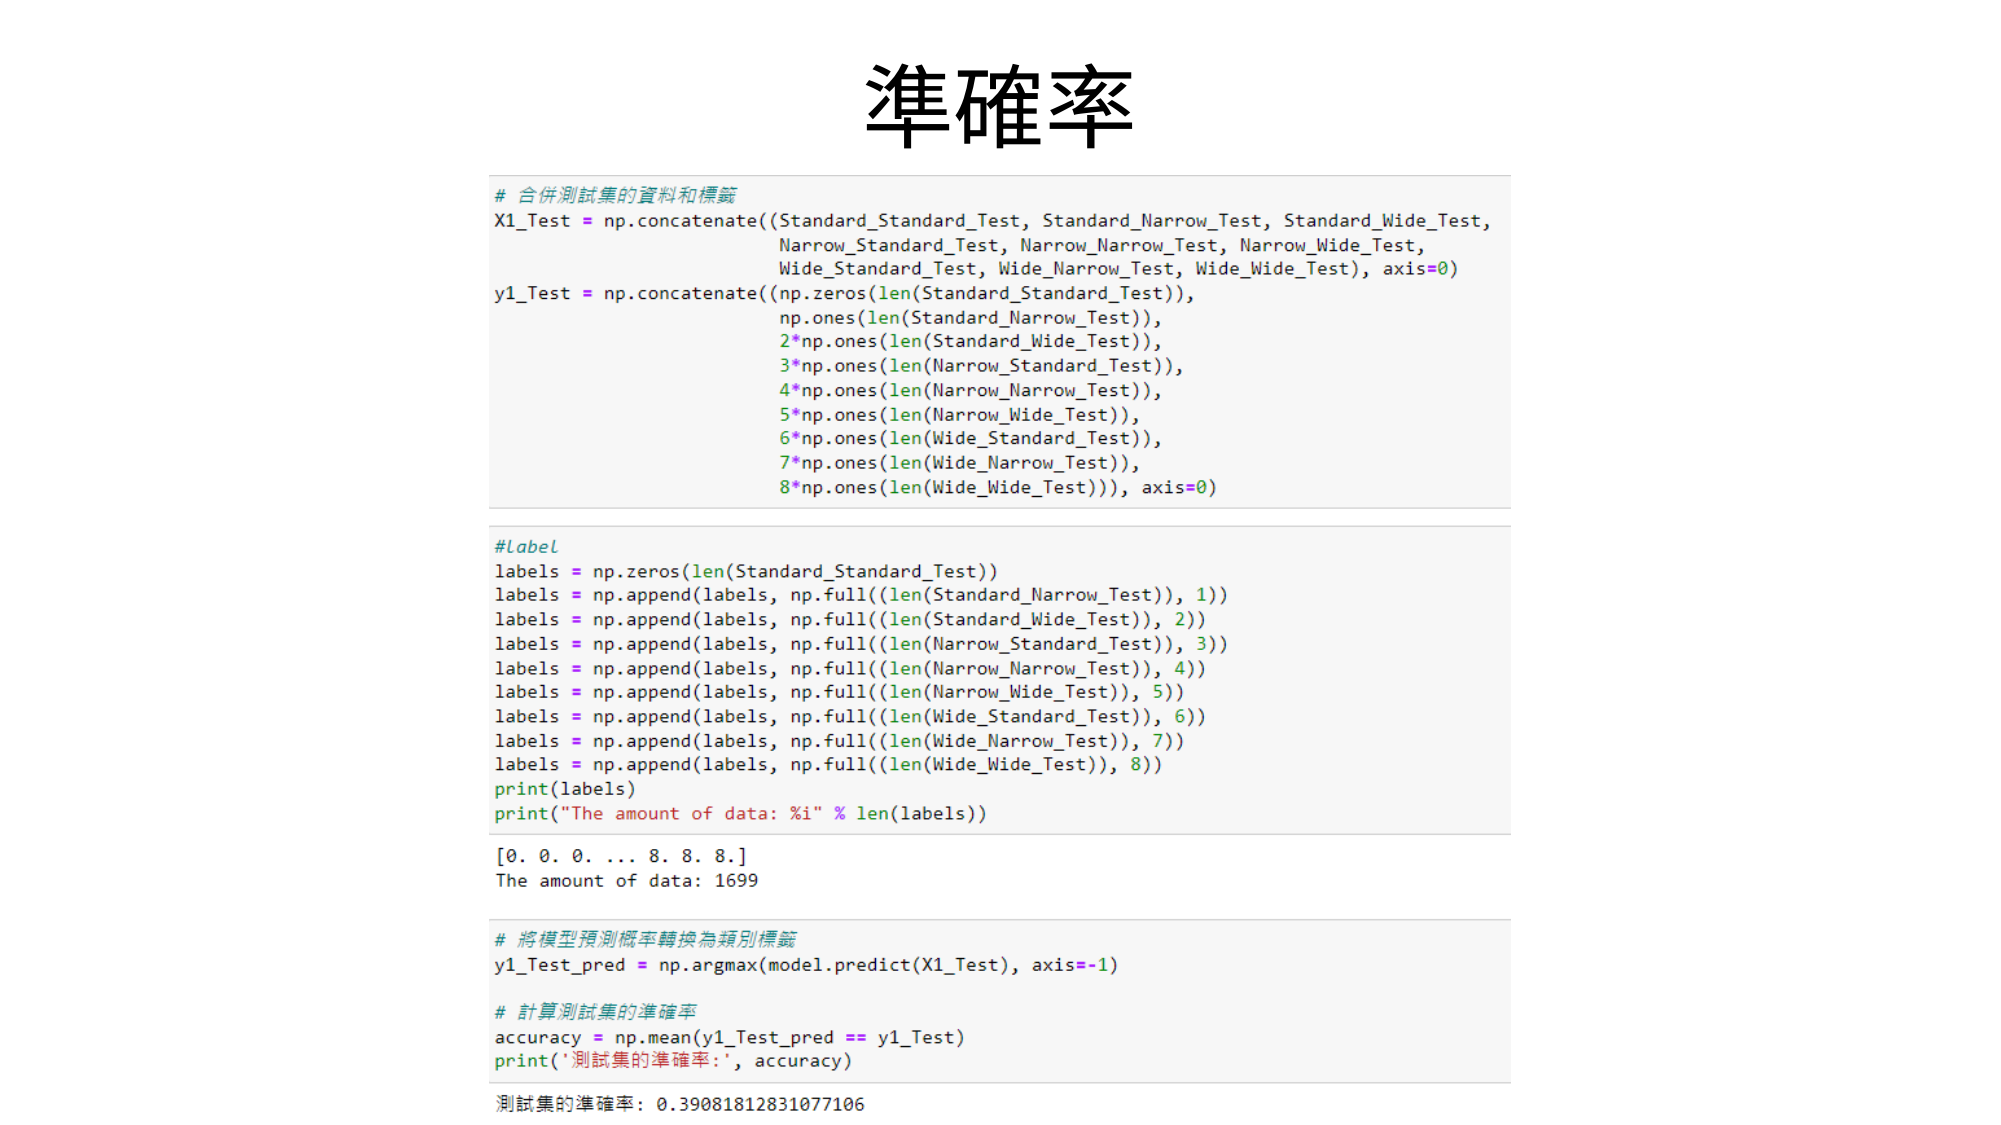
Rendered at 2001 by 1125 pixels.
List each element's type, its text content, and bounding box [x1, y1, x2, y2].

title 準確率 [137, 3, 1863, 221]
picture [489, 175, 1511, 1125]
